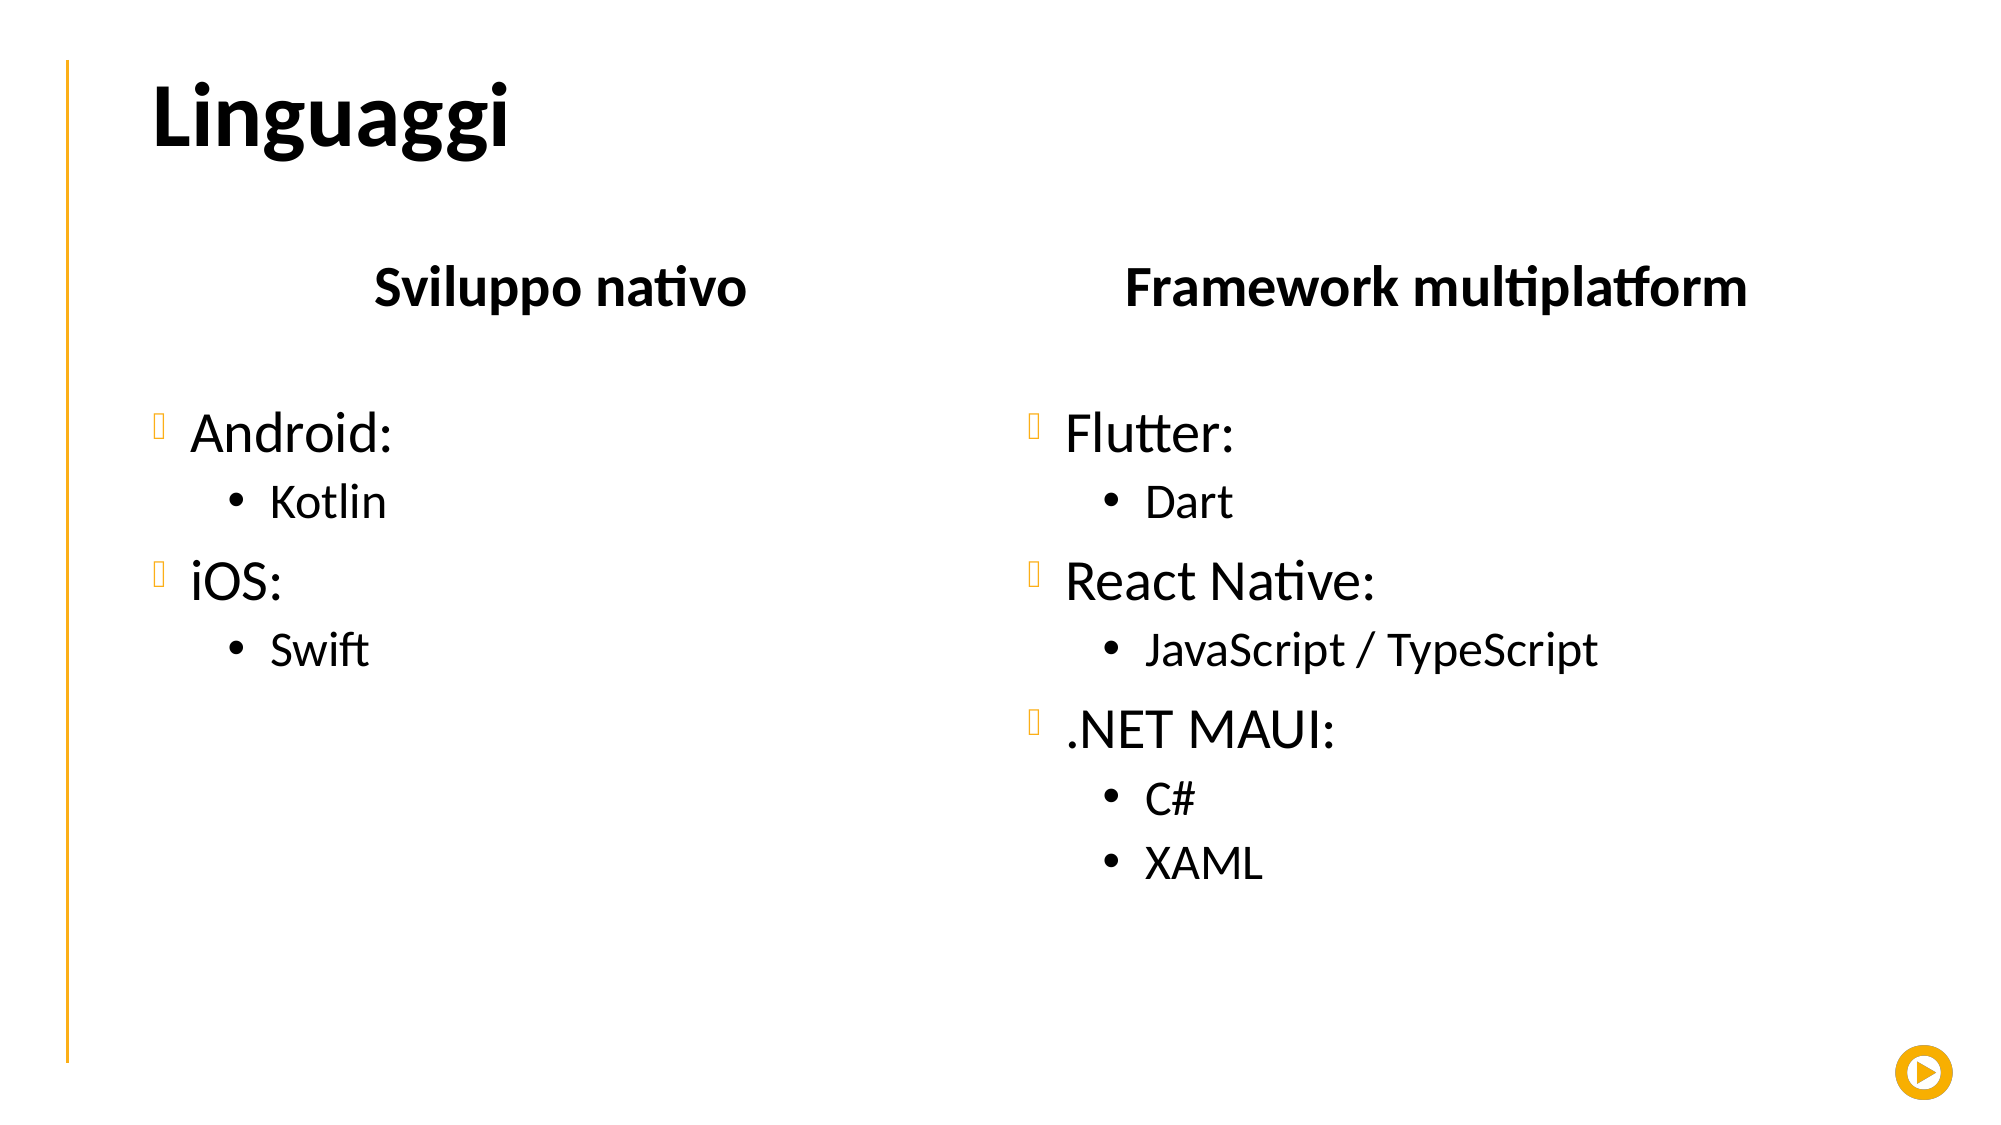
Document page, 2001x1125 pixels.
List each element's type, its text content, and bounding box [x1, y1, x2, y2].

list Sviluppo nativo [137, 245, 984, 328]
list Android: Kotlin iOS: Swift [137, 394, 984, 1043]
list Framework multiplatform [1011, 245, 1863, 328]
list Flutter: Dart React Native: JavaScript / TypeScript .NET MAUI: C# XAML [1012, 394, 1863, 1043]
title Linguaggi [137, 59, 1863, 178]
picture [1892, 1042, 1955, 1103]
